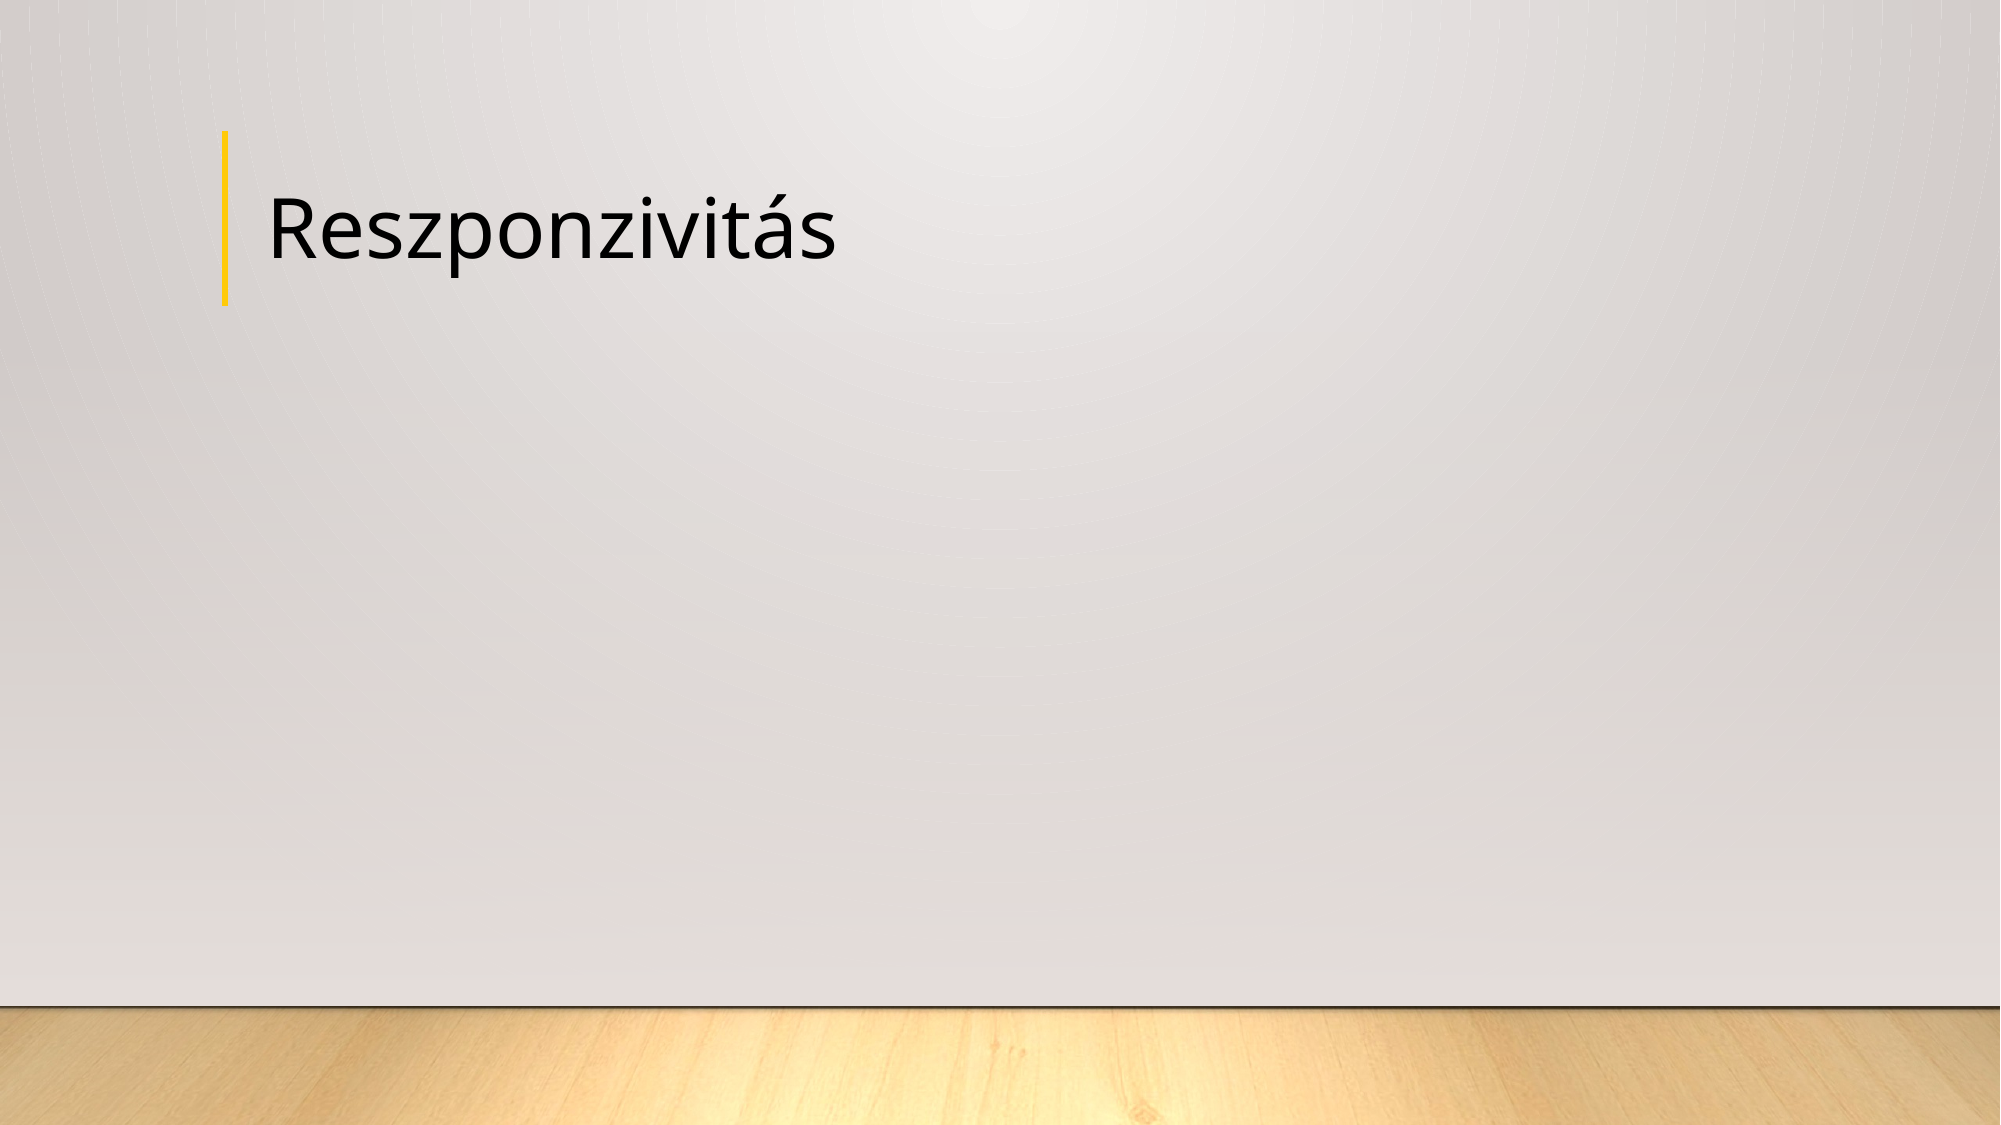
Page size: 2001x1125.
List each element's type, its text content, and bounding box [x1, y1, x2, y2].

title Reszponzivitás [251, 111, 1814, 284]
picture [0, 1006, 2000, 1125]
